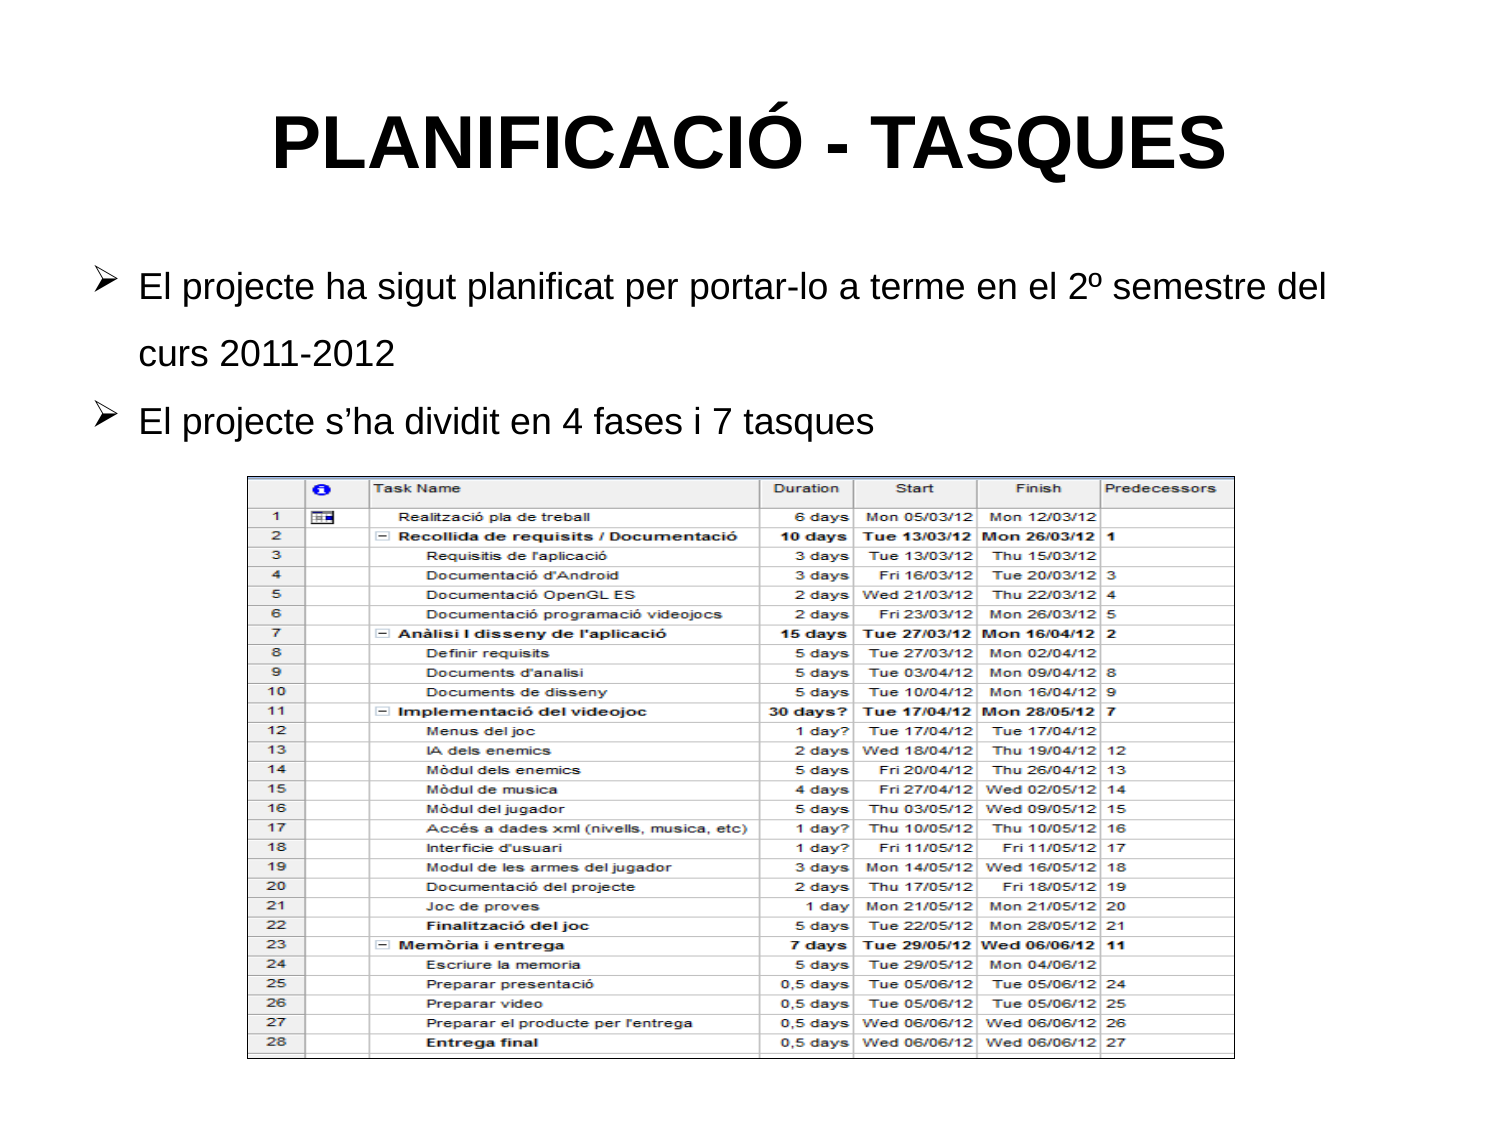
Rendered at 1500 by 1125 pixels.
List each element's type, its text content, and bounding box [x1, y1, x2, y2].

picture [247, 475, 1235, 1059]
title PLANIFICACIÓ - TASQUES [75, 45, 1425, 233]
text_box El projecte ha sigut planificat per portar-lo a terme en el 2º semestre del curs 2011-2012 El projecte s’ha dividit en 4 fases i 7 tasques [76, 231, 1388, 449]
